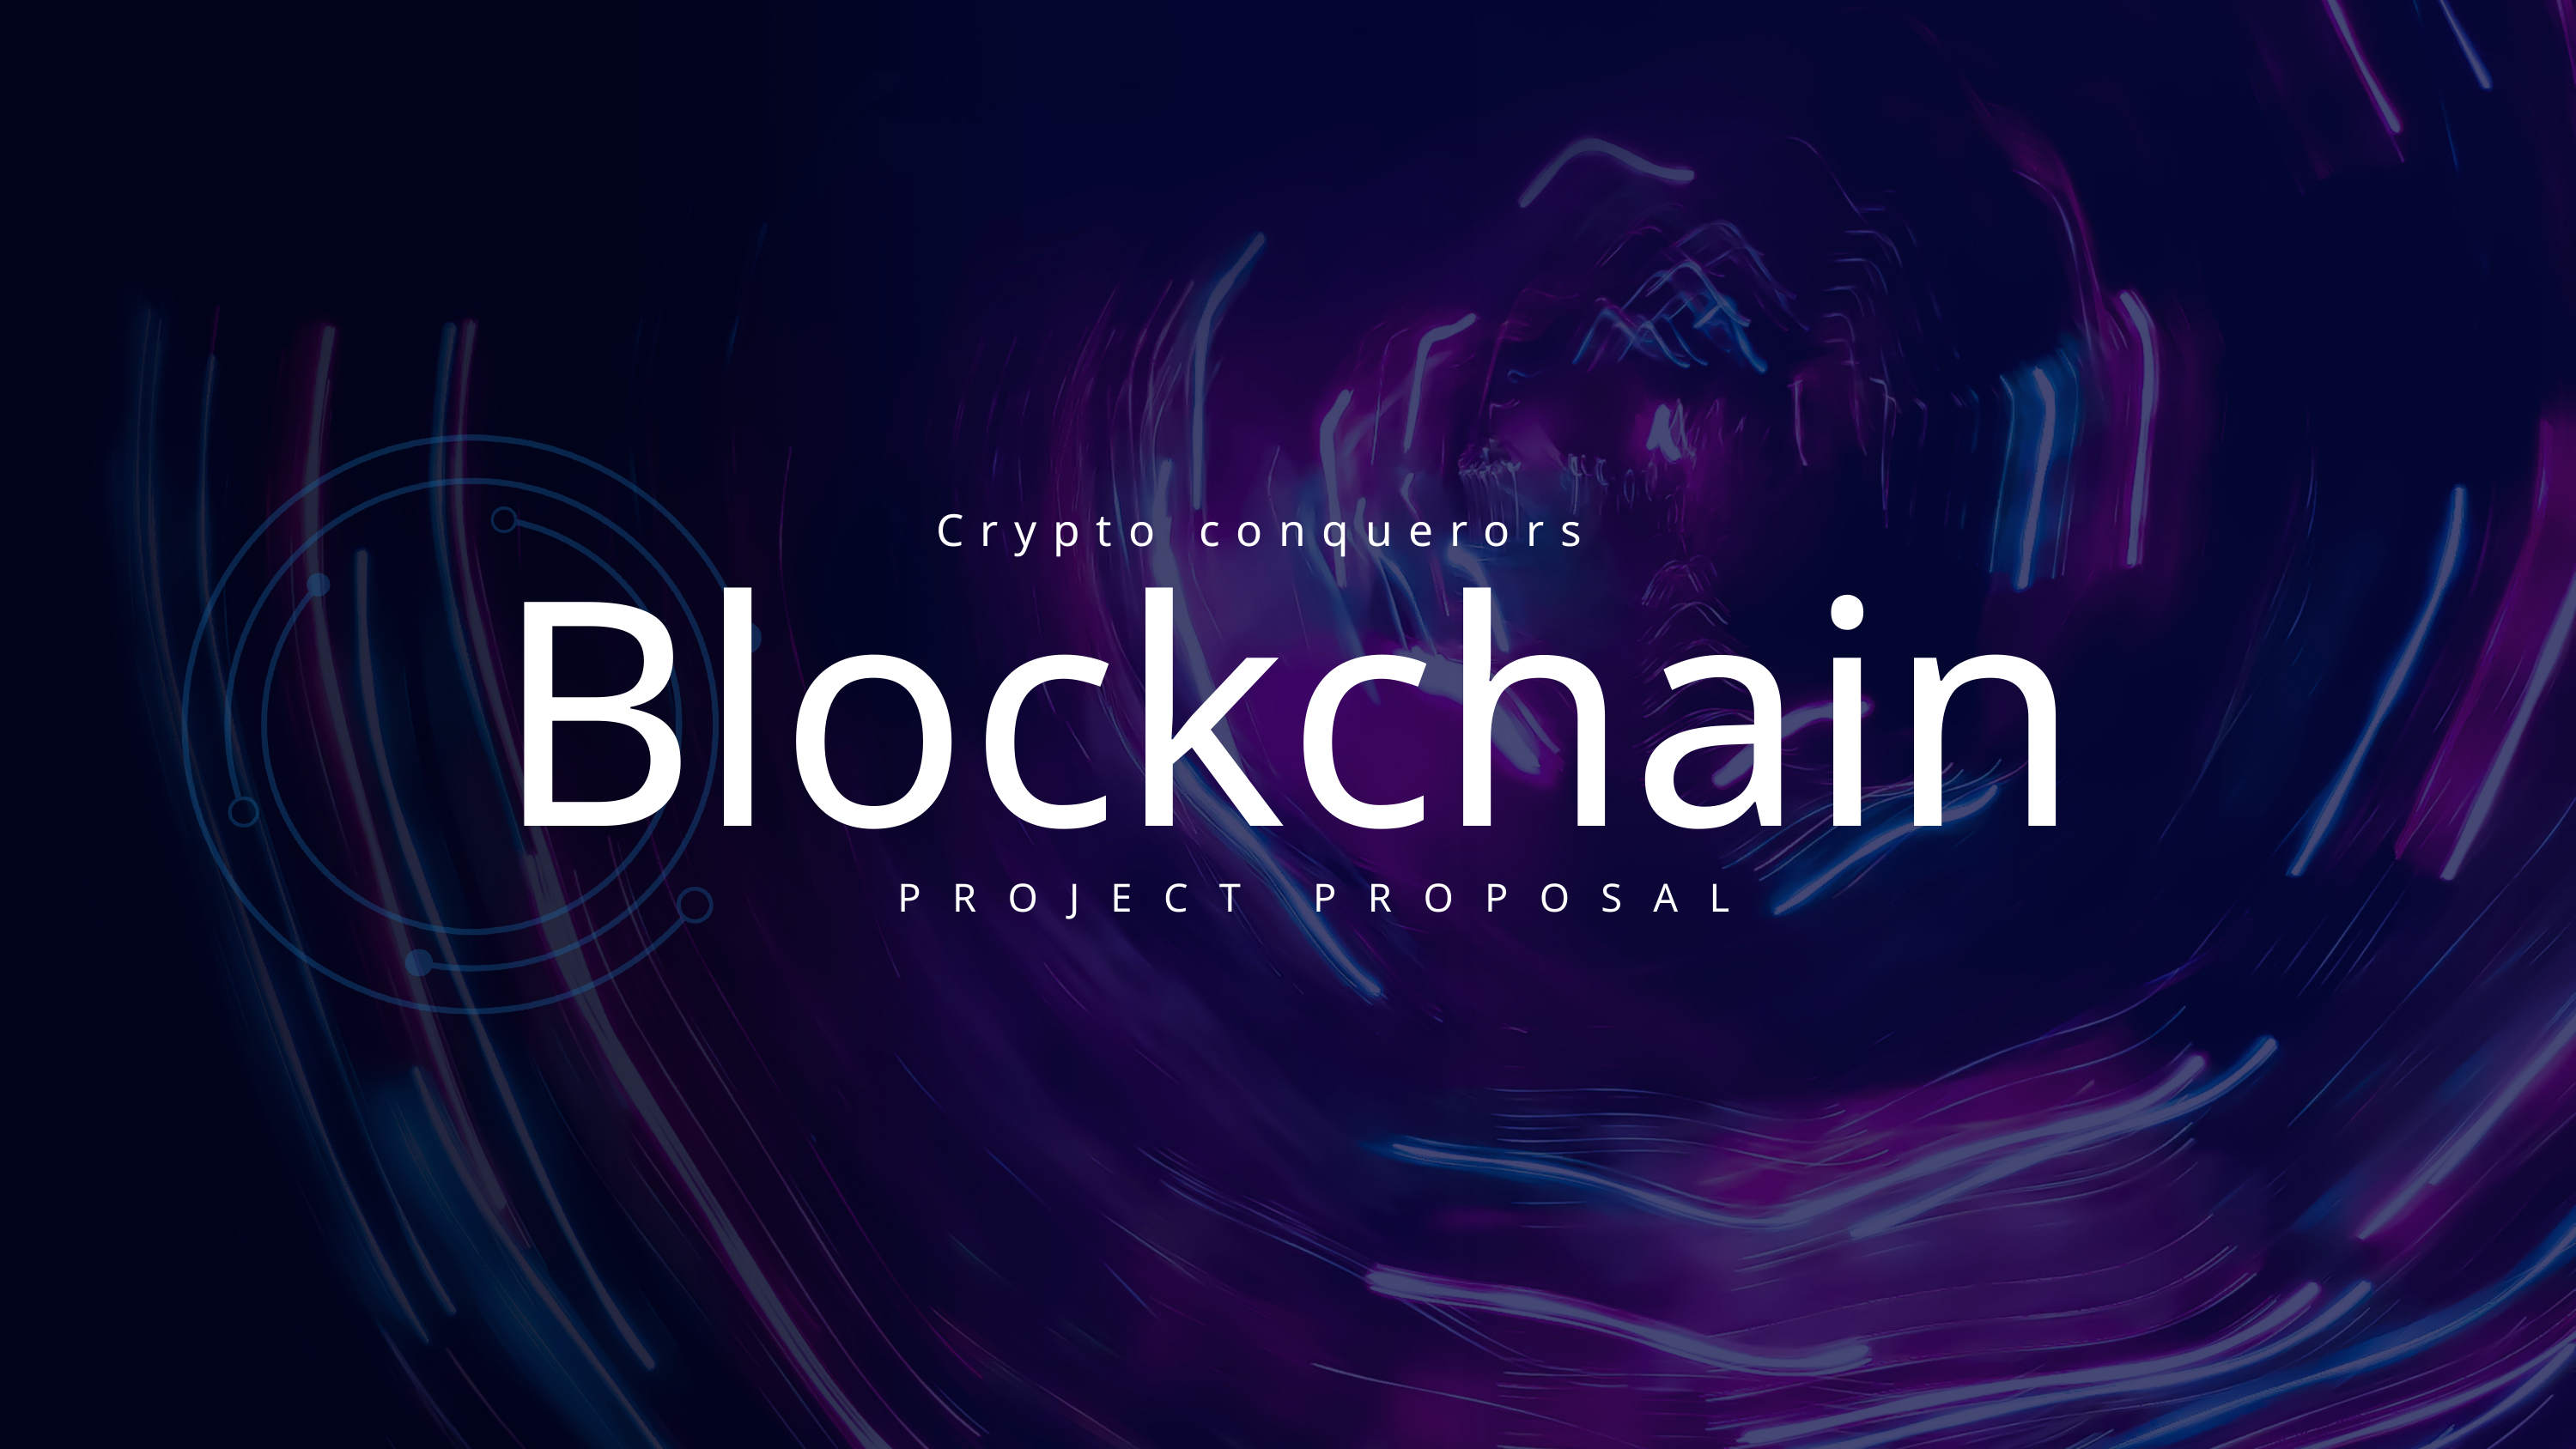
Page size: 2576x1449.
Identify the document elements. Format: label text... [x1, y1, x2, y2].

text_box [1475, 0, 2576, 1449]
text_box PROJECT PROPOSAL [783, 865, 1844, 920]
text_box Crypto conquerors [729, 493, 1790, 555]
text_box [181, 434, 763, 1015]
text_box Blockchain [320, 449, 2256, 889]
text_box [0, 0, 1475, 1449]
